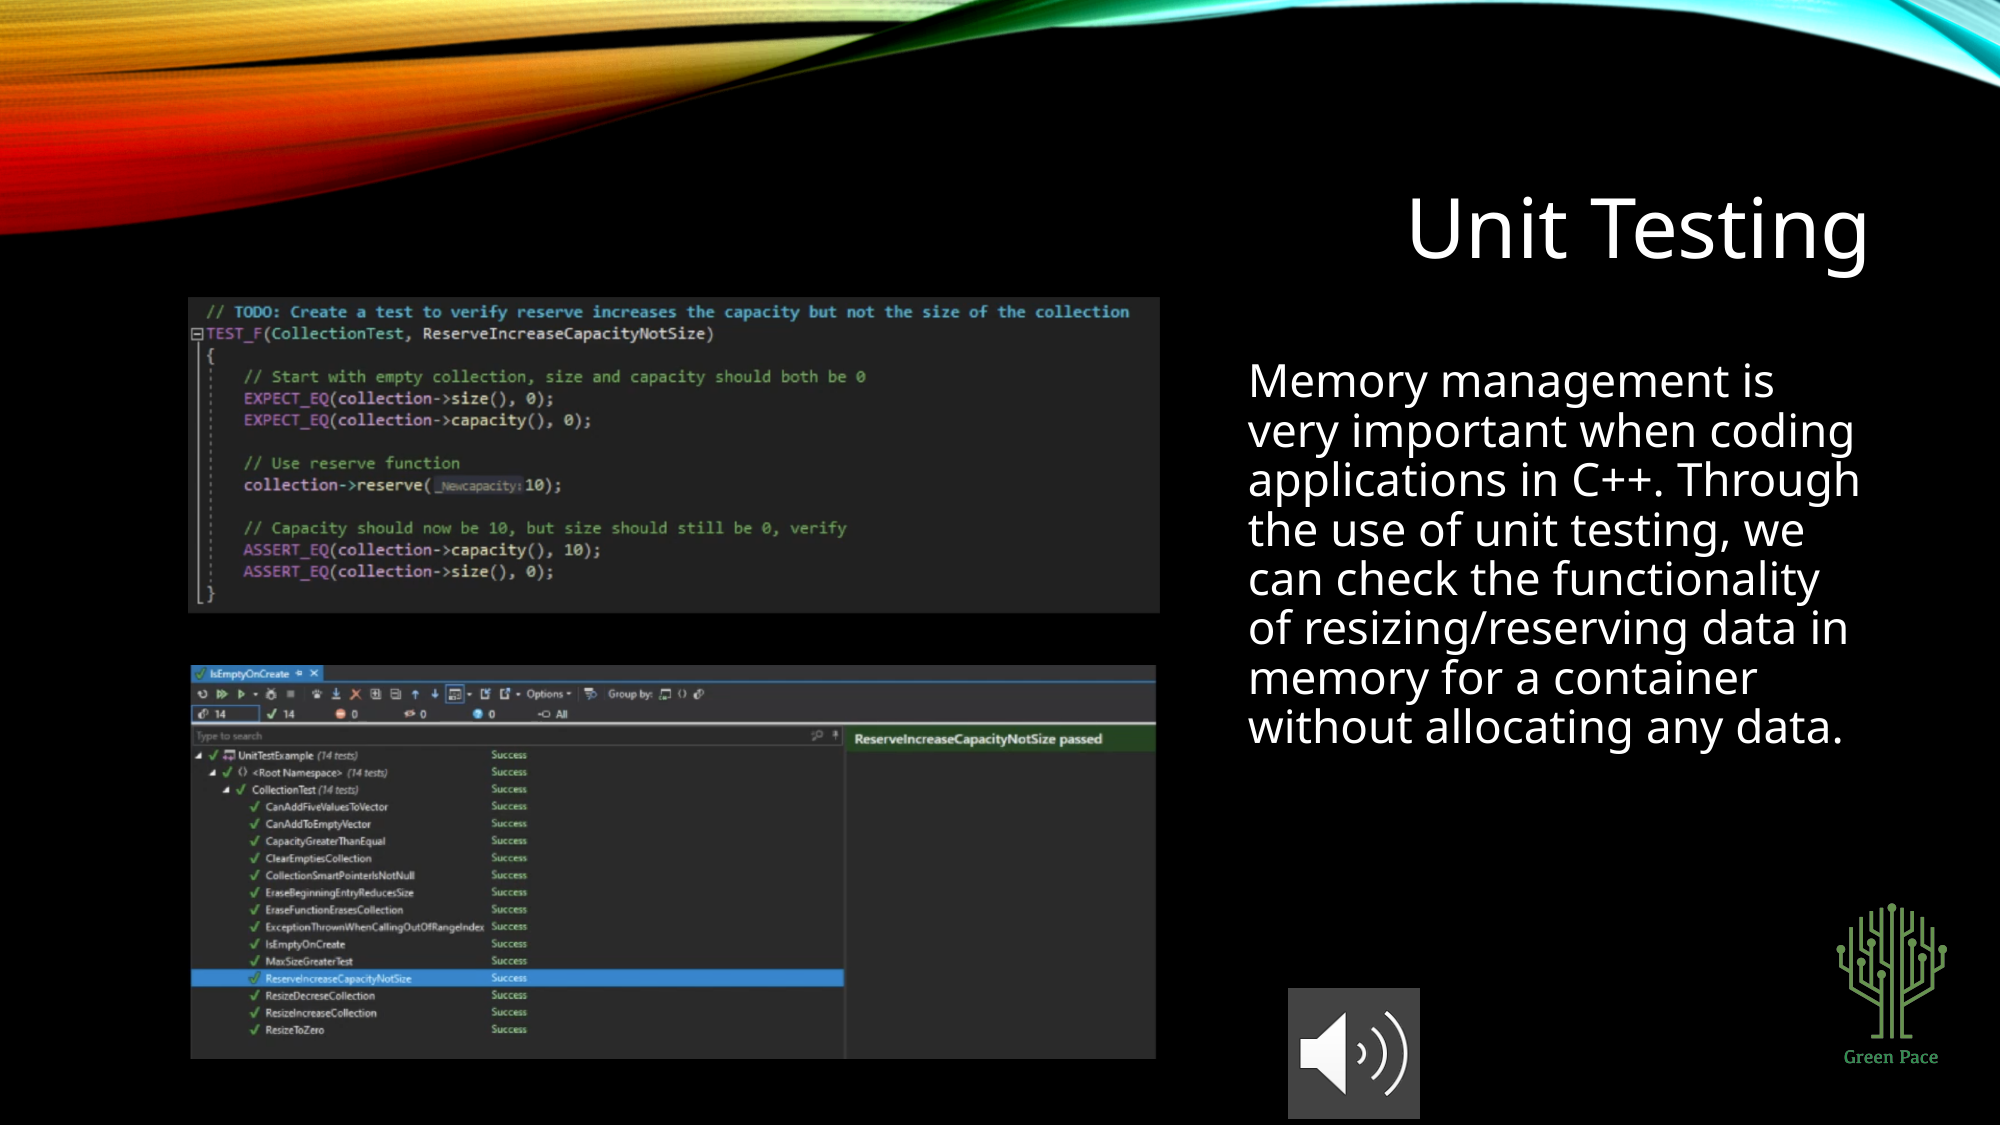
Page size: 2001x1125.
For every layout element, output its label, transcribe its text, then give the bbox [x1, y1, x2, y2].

picture [188, 297, 1161, 615]
list Memory management is very important when coding applications in C++. Through the use of unit testing, we can check the functionality of resizing/reserving data in memory for a container without allocating any data. [1232, 274, 1888, 935]
picture [0, 0, 2000, 237]
picture [1817, 892, 1964, 1082]
picture [188, 664, 1157, 1059]
picture [1287, 986, 1422, 1121]
title Unit Testing [474, 125, 1888, 338]
